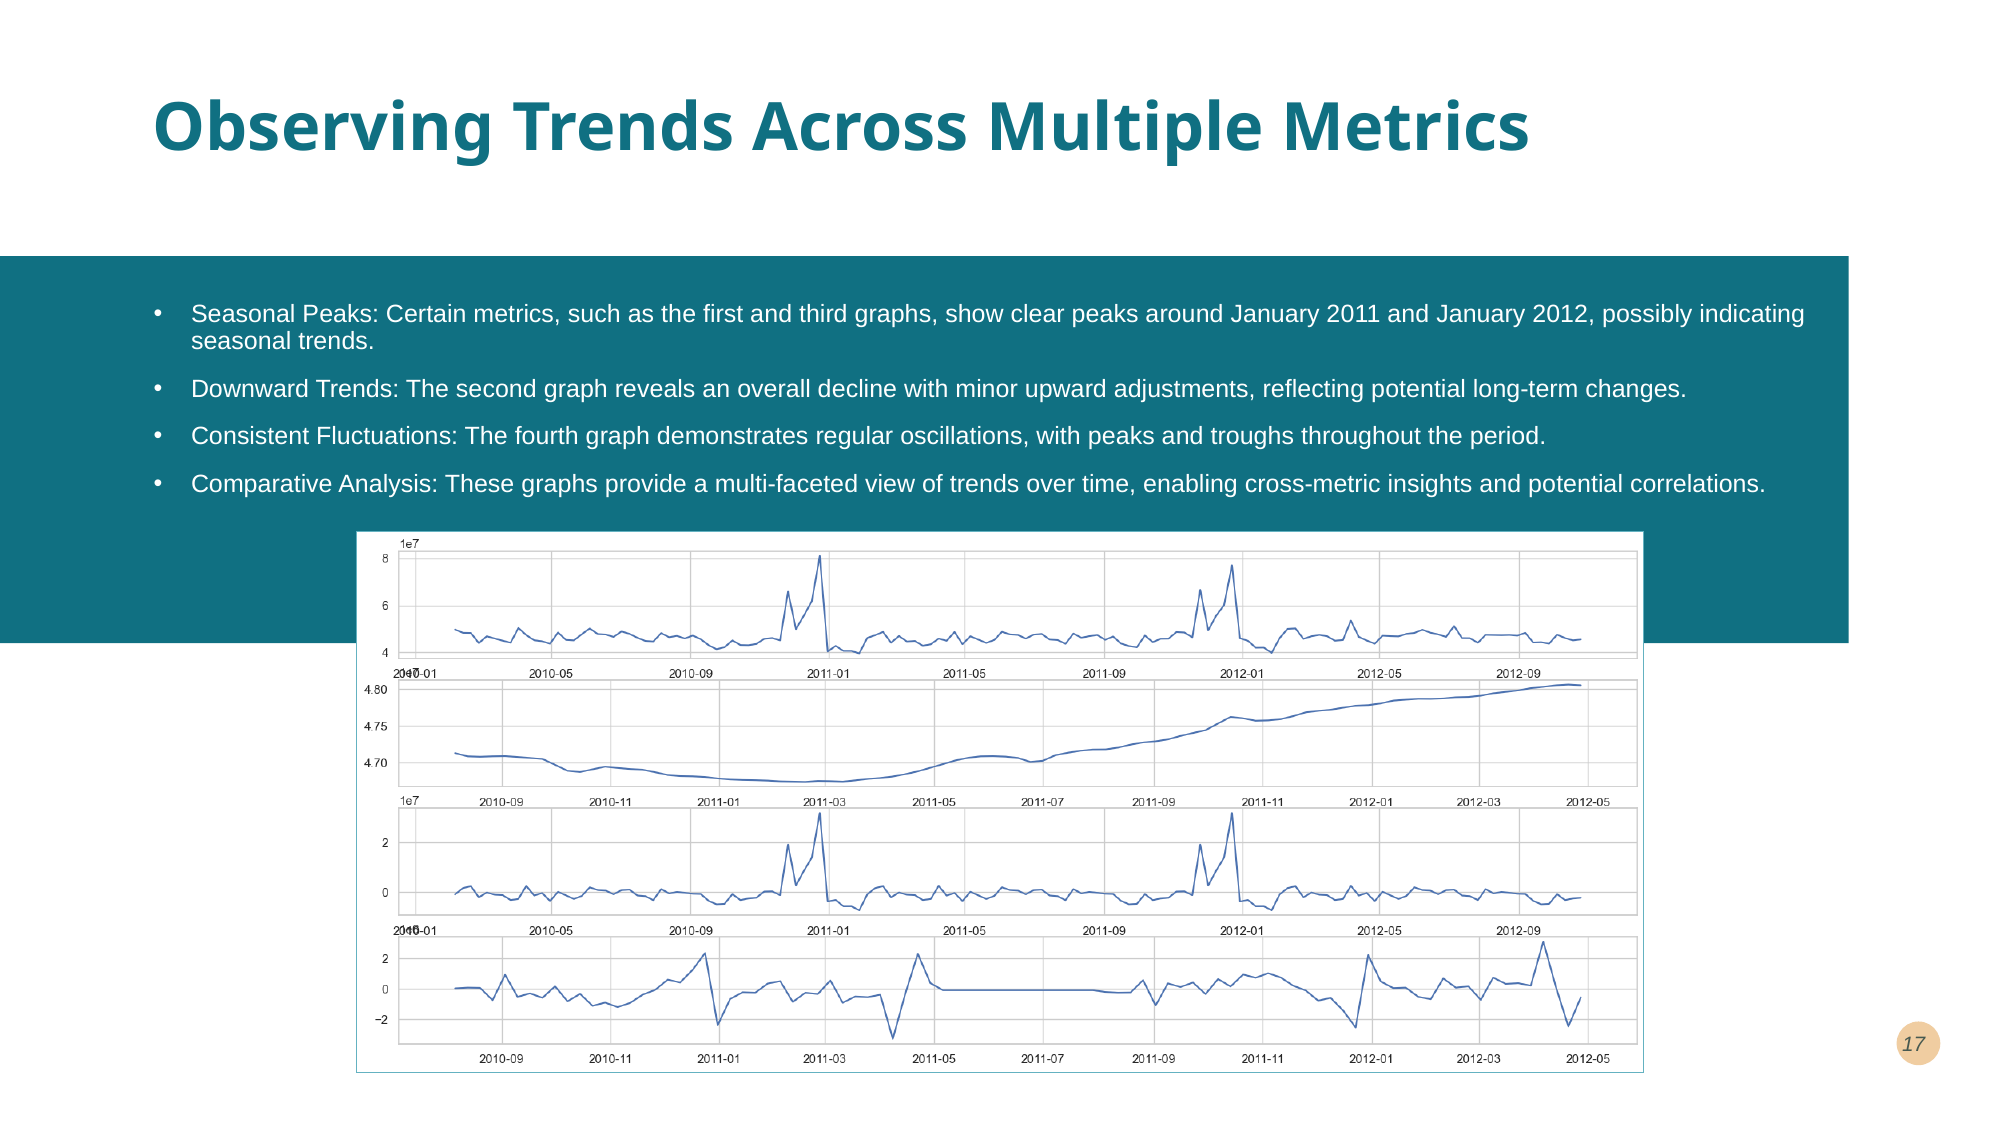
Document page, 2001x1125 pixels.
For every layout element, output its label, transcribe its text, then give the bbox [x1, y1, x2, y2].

list Seasonal Peaks: Certain metrics, such as the first and third graphs, show clear peaks around January 2011 and January 2012, possibly indicating seasonal trends. Downward Trends: The second graph reveals an overall decline with minor upward adjustments, reflecting potential long-term changes. Consistent Fluctuations: The fourth graph demonstrates regular oscillations, with peaks and troughs throughout the period. Comparative Analysis: These graphs provide a multi-faceted view of trends over time, enabling cross-metric insights and potential correlations. [138, 293, 1849, 607]
title Observing Trends Across Multiple Metrics [137, 59, 1863, 278]
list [356, 531, 1644, 1073]
slide_number 17 [1881, 1012, 1940, 1073]
